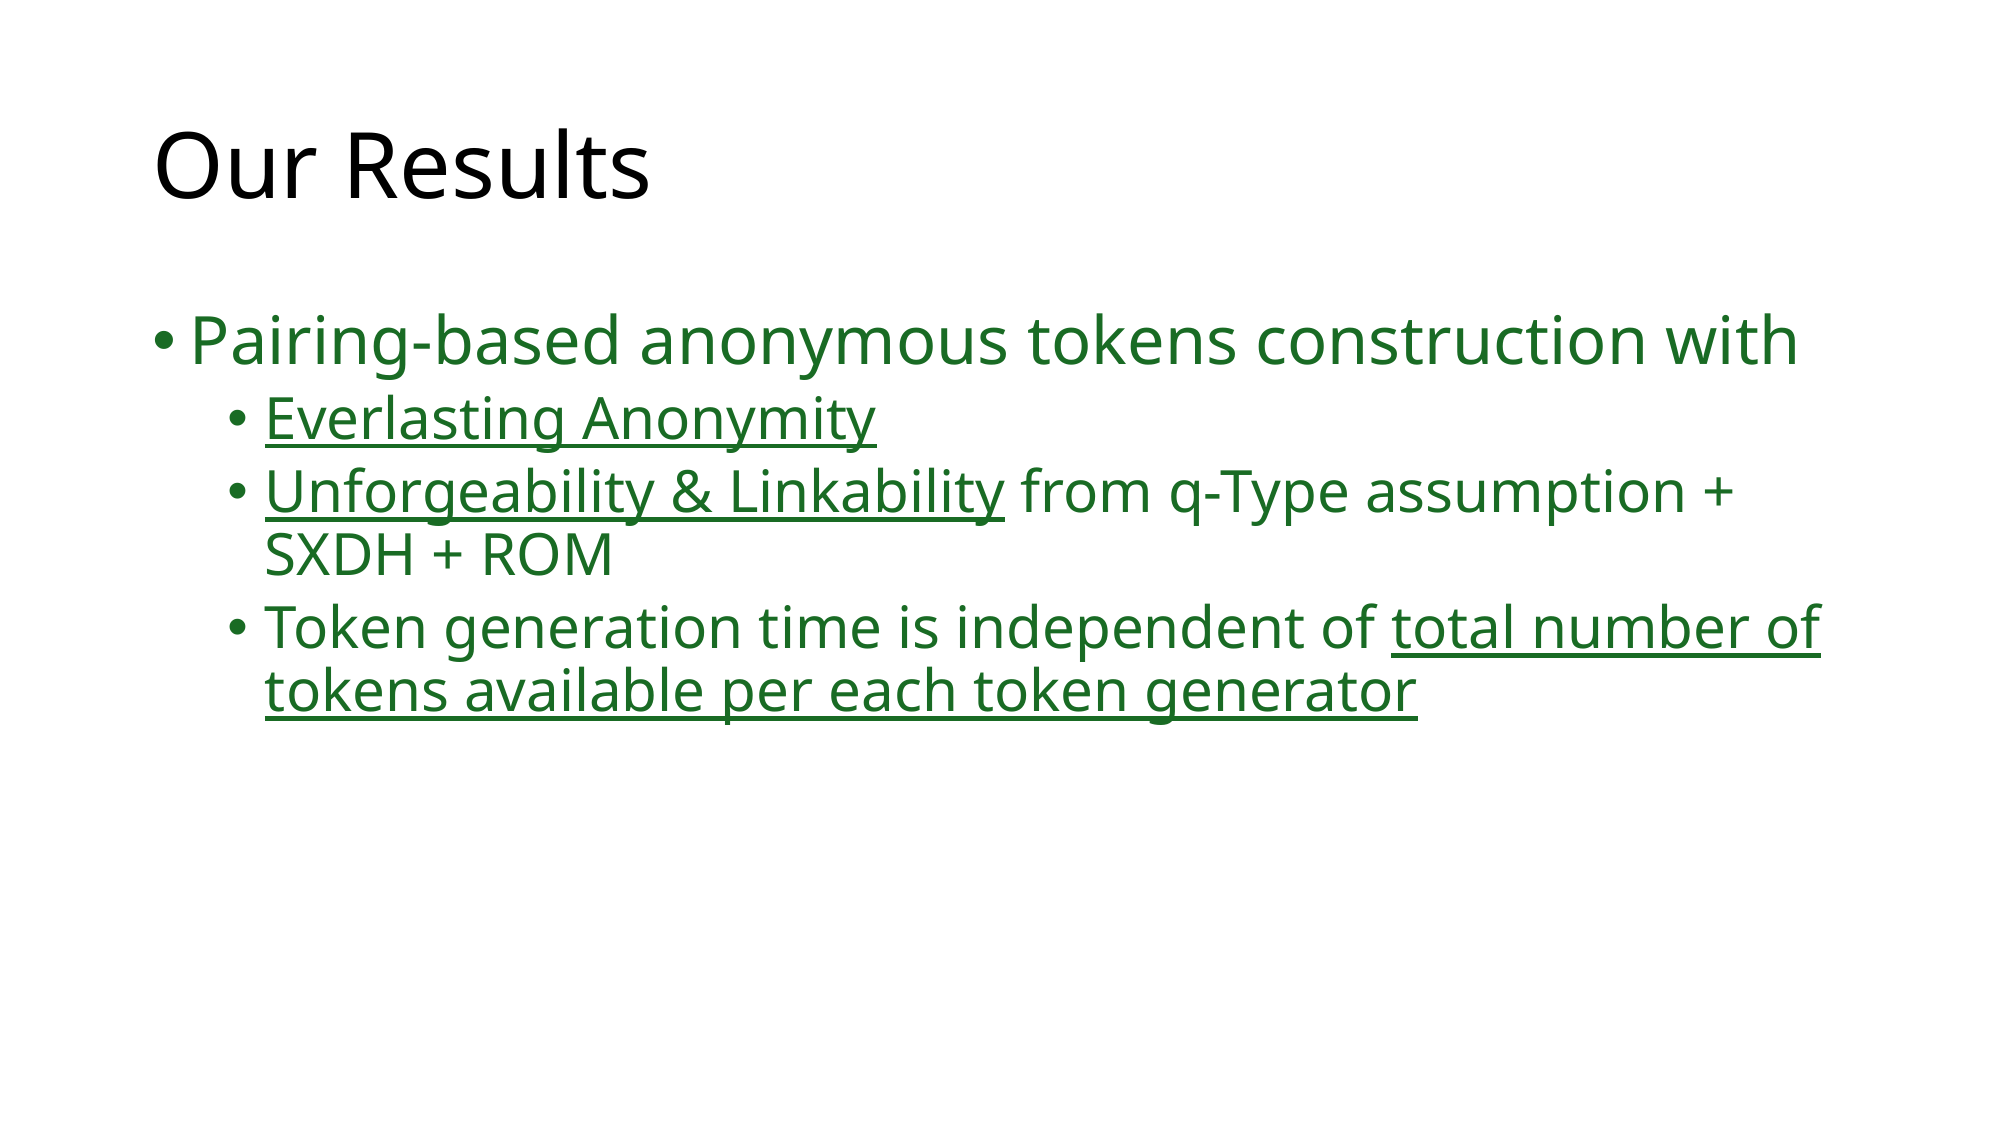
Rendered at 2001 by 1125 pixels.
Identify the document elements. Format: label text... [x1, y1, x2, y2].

list Pairing-based anonymous tokens construction with Everlasting Anonymity Unforgeability & Linkability from q-Type assumption + SXDH + ROM Token generation time is independent of total number of tokens available per each token generator [137, 299, 1863, 1014]
title Our Results [137, 59, 1863, 278]
